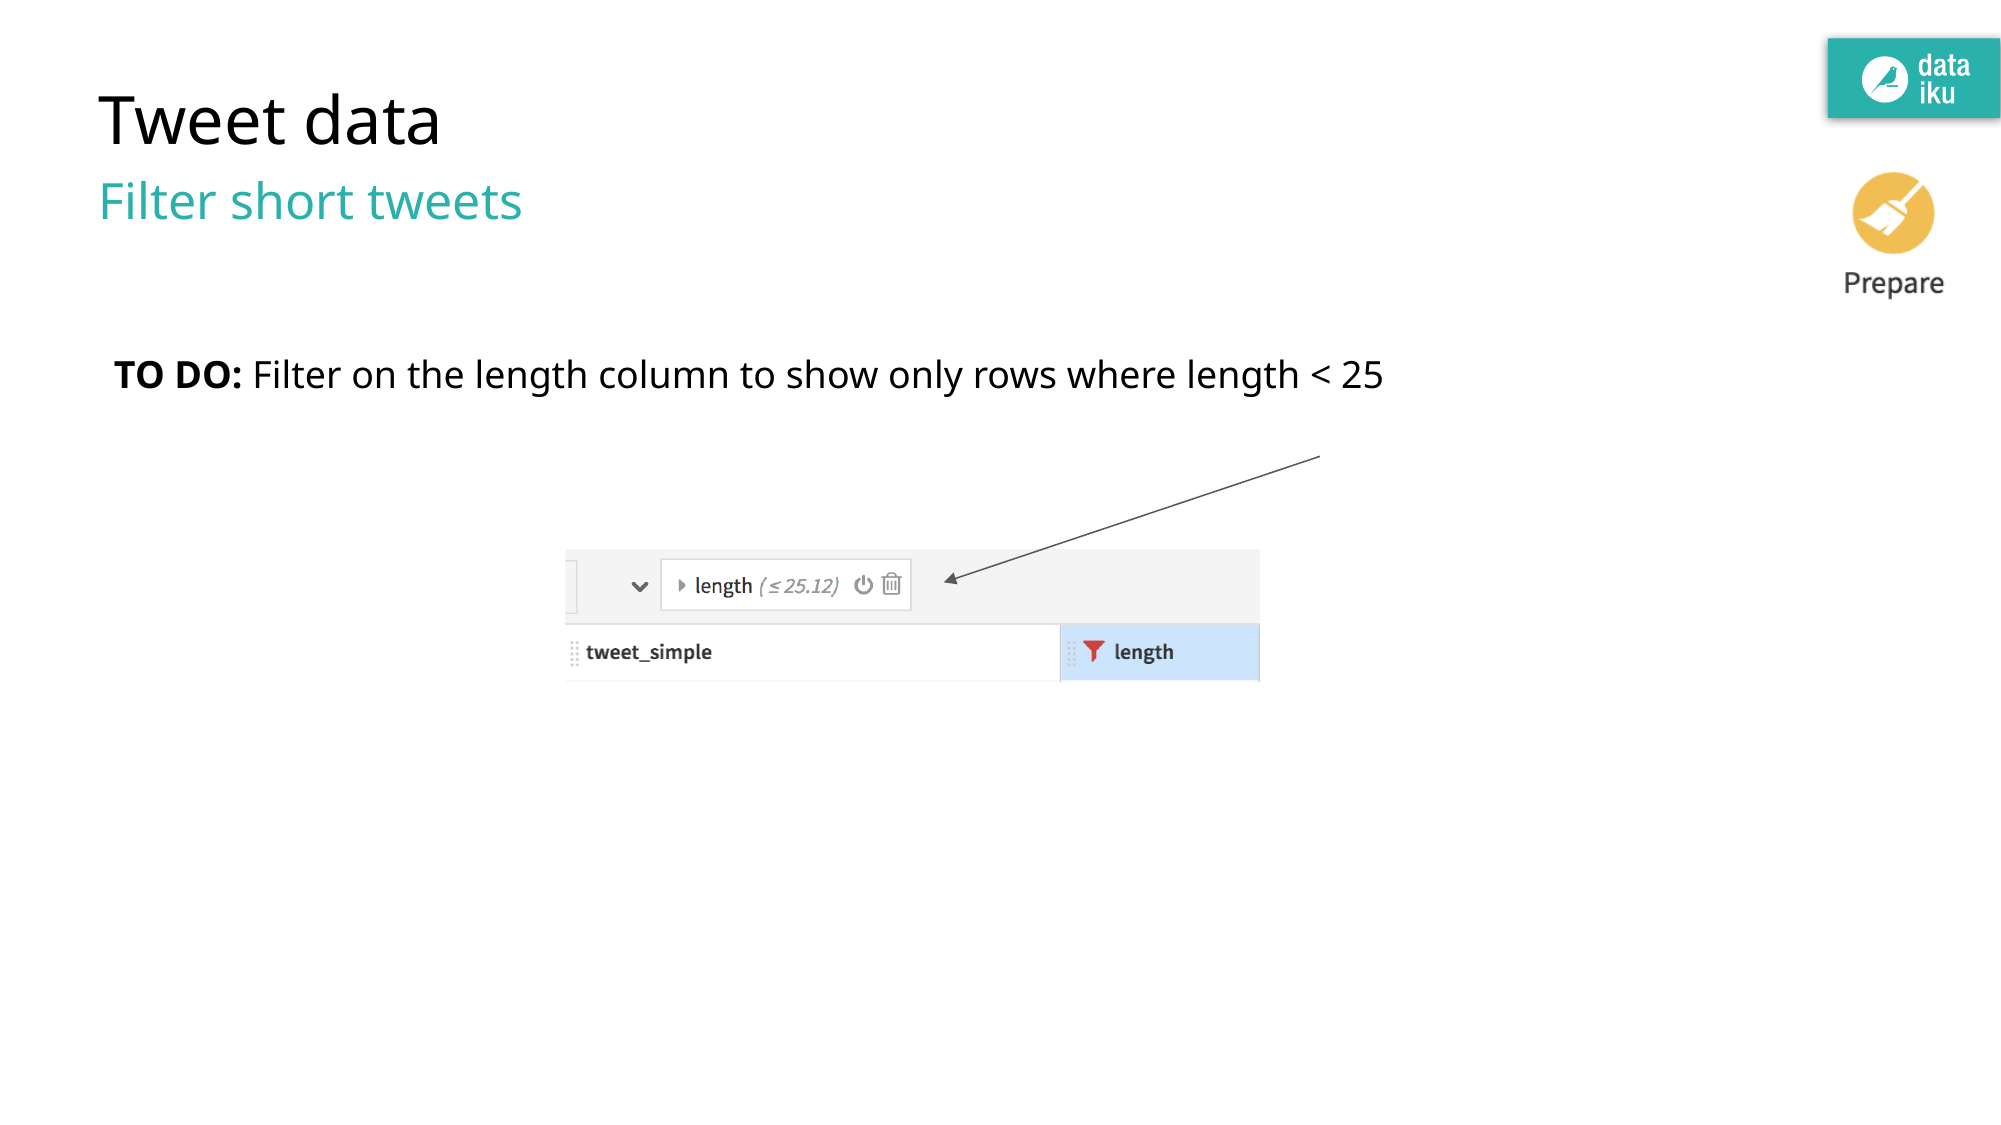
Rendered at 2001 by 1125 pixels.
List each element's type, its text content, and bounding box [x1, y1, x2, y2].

title Tweet data [78, 78, 1922, 149]
picture [565, 549, 1261, 682]
text_box TO DO: Filter on the length column to show only rows where length < 25 [98, 302, 1509, 490]
title Filter short tweets [78, 149, 1820, 252]
picture [1821, 149, 1963, 315]
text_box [943, 456, 1321, 583]
